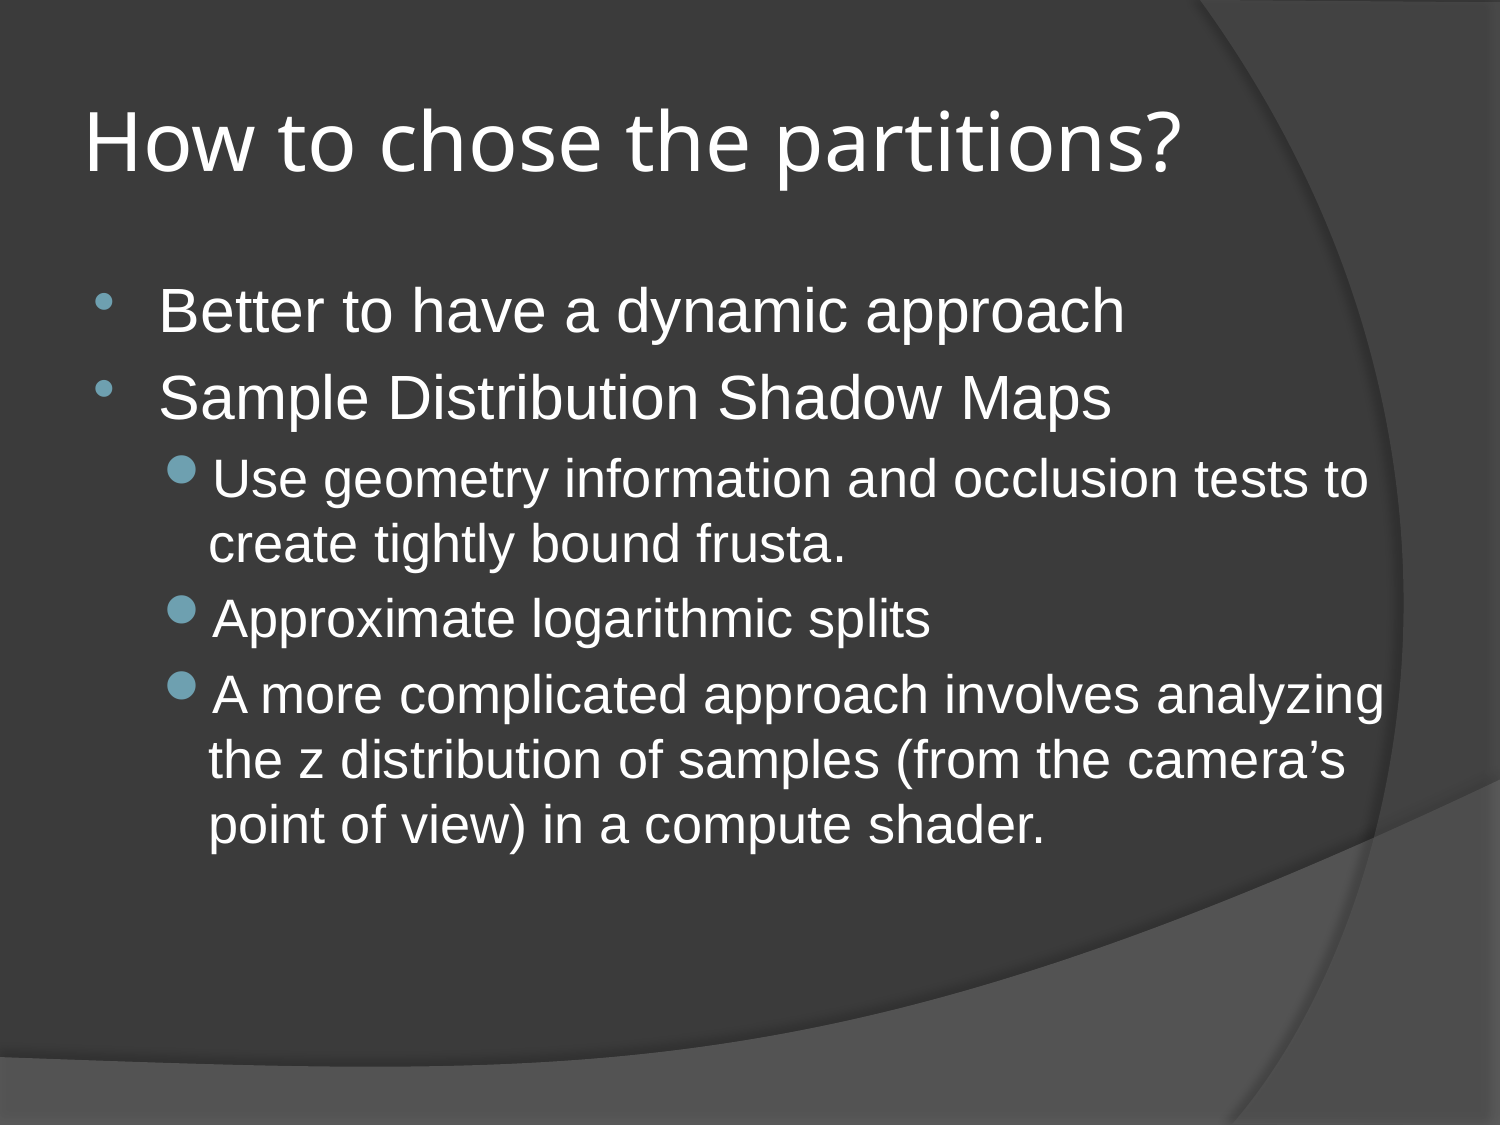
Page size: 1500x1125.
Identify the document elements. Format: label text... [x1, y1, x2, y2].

title How to chose the partitions? [75, 45, 1338, 233]
list Better to have a dynamic approach Sample Distribution Shadow Maps Use geometry information and occlusion tests to create tightly bound frusta. Approximate logarithmic splits A more complicated approach involves analyzing the z distribution of samples (from the camera’s point of view) in a compute shader. [75, 262, 1450, 1005]
